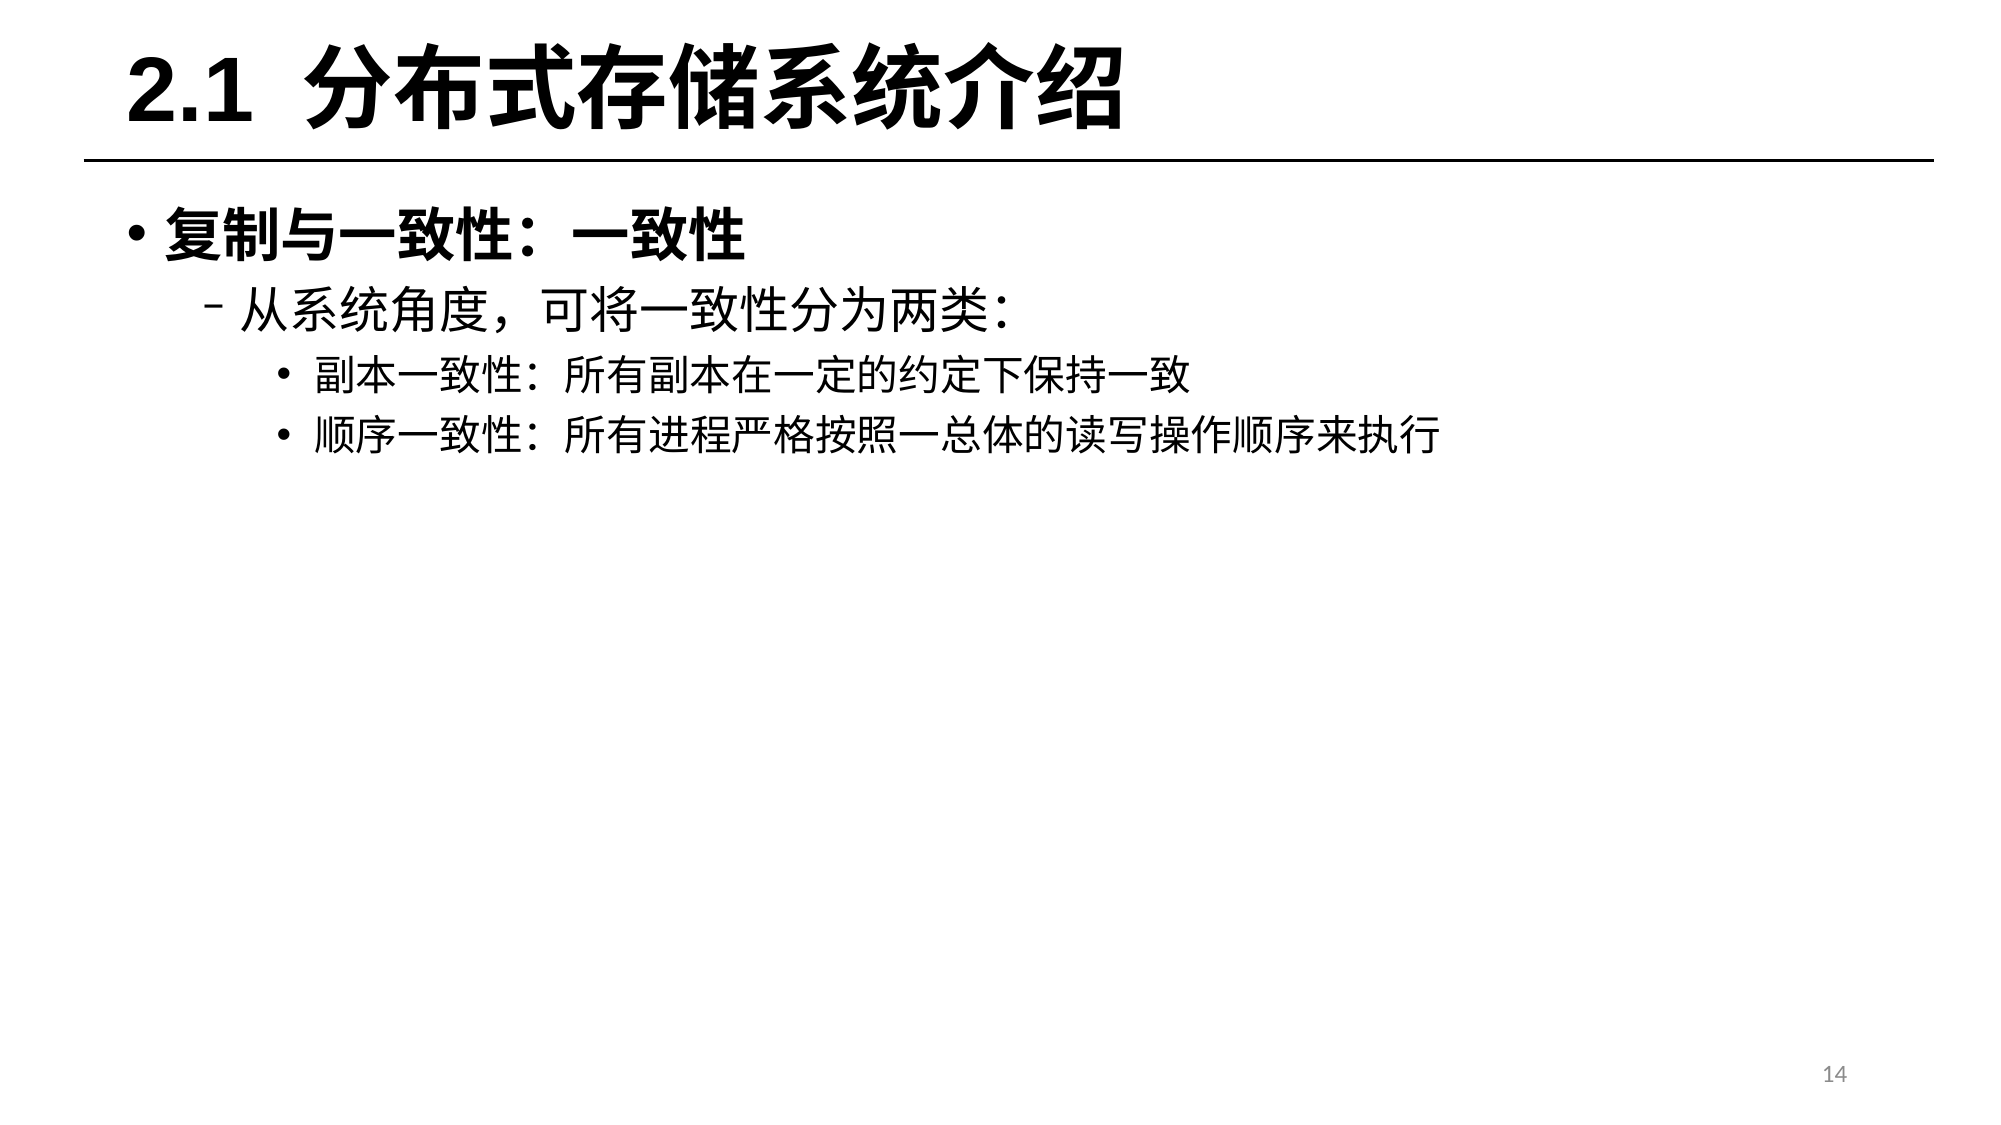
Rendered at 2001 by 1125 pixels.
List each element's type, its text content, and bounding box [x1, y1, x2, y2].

slide_number 14 [1412, 1042, 1863, 1103]
title 2.1 分布式存储系统介绍 [111, 22, 1905, 161]
list 复制与一致性：一致性 从系统角度，可将一致性分为两类： 副本一致性：所有副本在一定的约定下保持一致 顺序一致性：所有进程严格按照一总体的读写操作顺序来执行 [111, 190, 1905, 1014]
